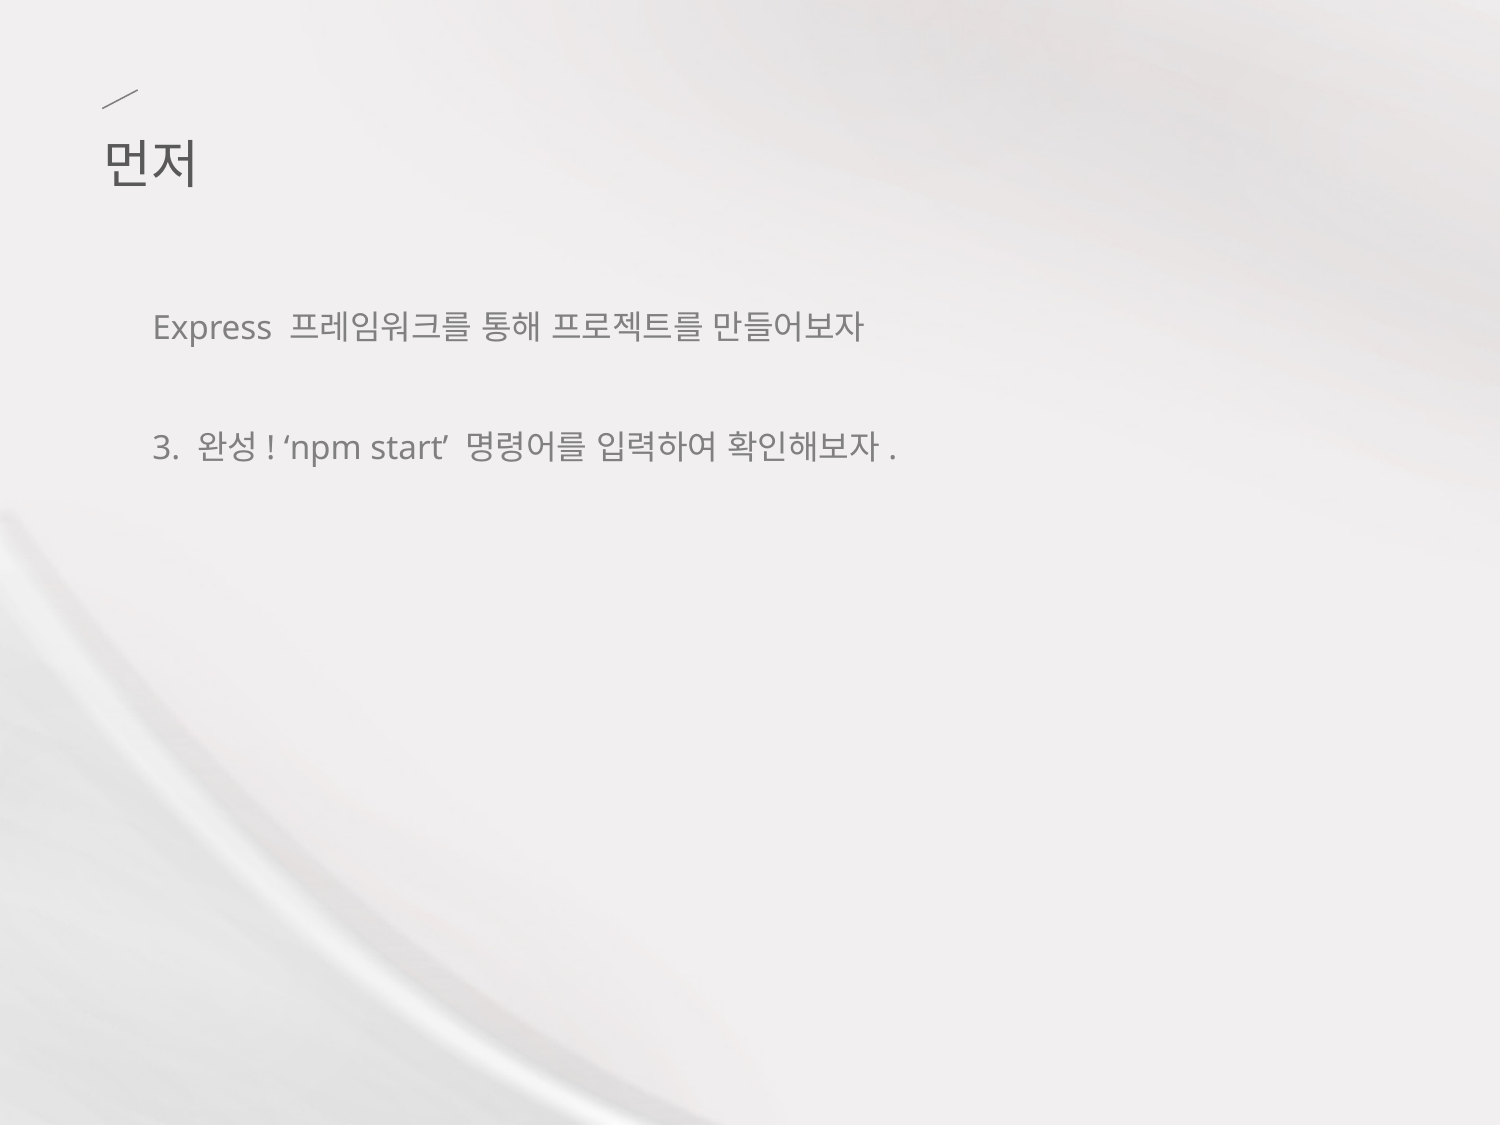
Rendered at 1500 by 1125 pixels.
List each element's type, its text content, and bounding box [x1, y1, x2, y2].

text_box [101, 89, 138, 109]
picture [0, 0, 1500, 1125]
text_box 먼저 [88, 124, 703, 202]
text_box Express 프레임워크를 통해 프로젝트를 만들어보자 3. 완성! ‘npm start’ 명령어를 입력하여 확인해보자. [137, 278, 1081, 474]
